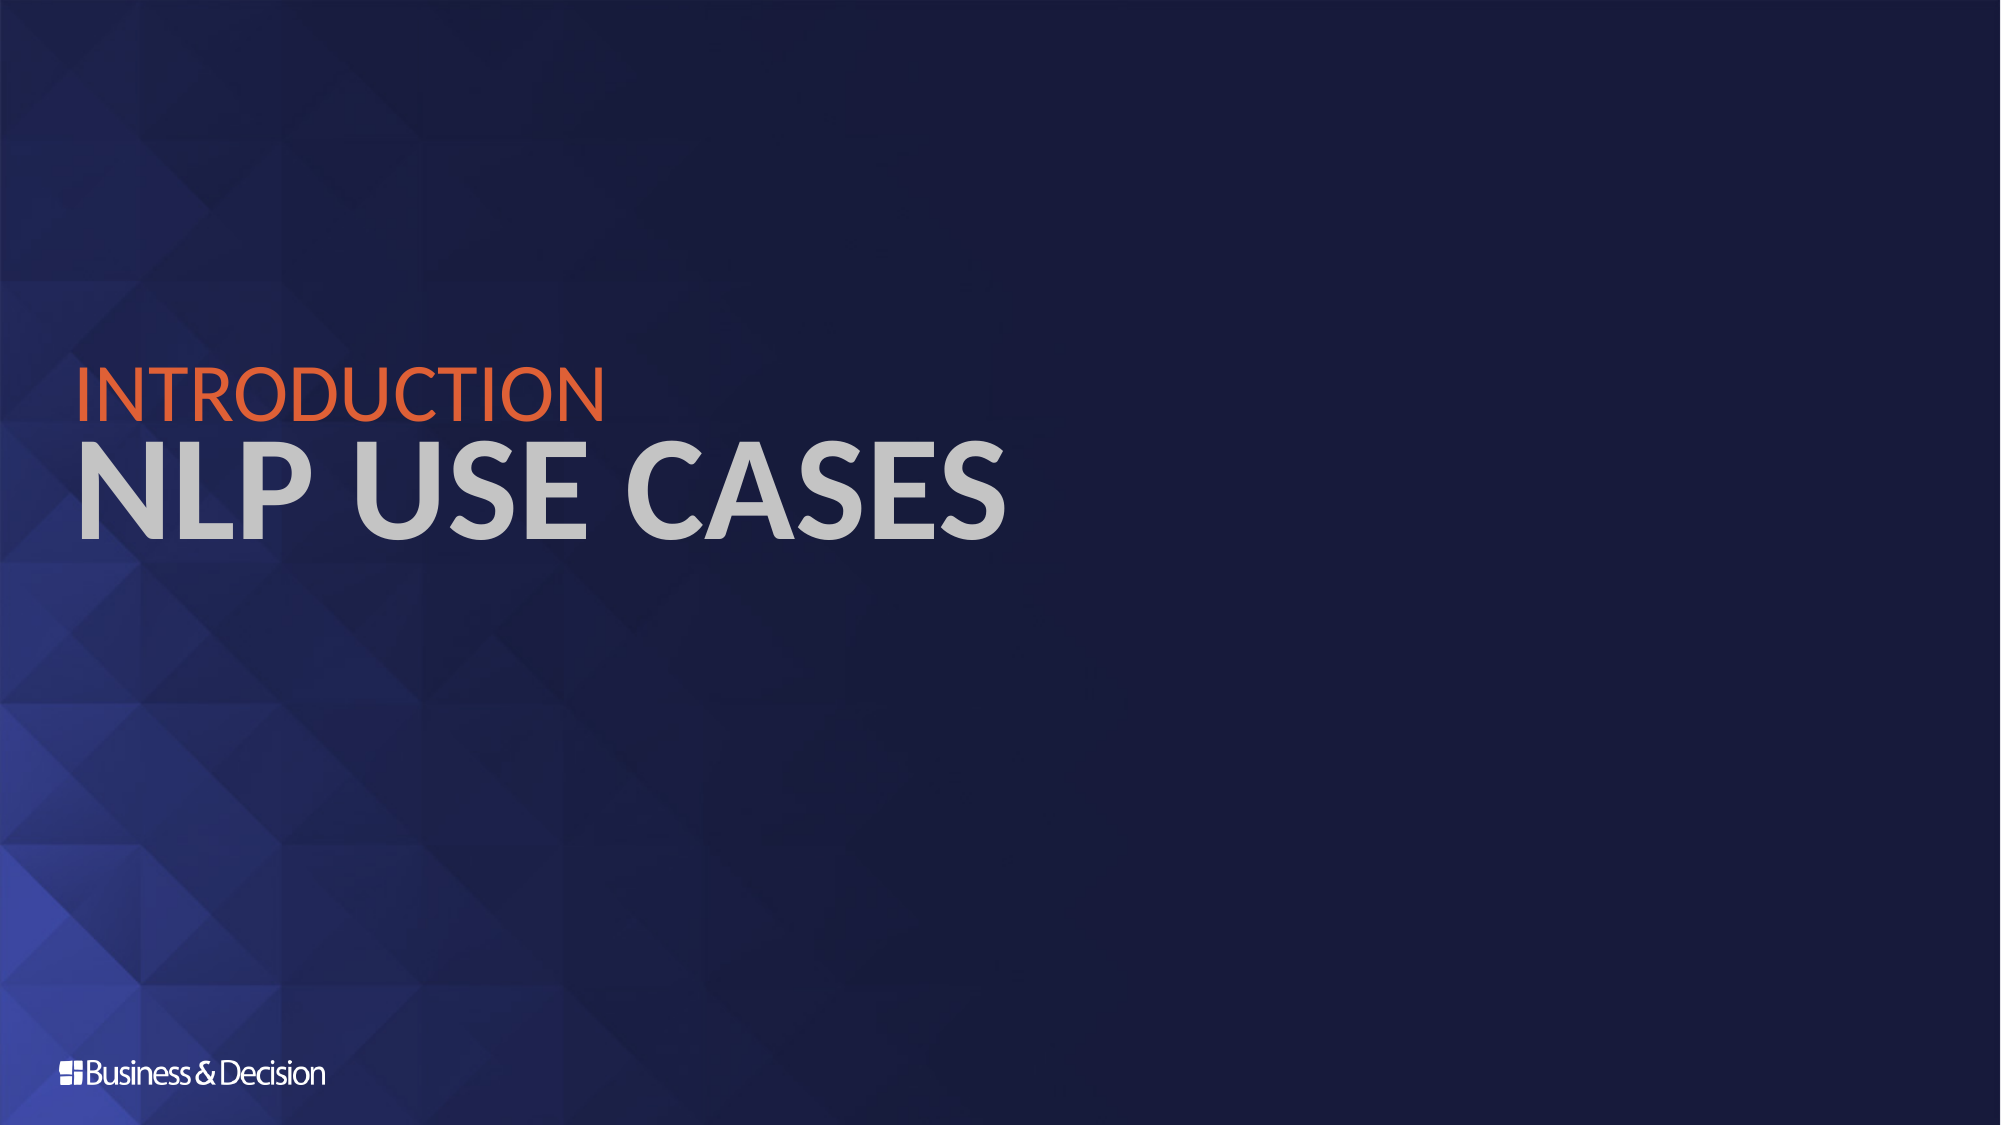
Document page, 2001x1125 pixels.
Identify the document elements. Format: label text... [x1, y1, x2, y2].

list NLP Use cases [59, 447, 1941, 1014]
title Introduction [59, 59, 1941, 447]
picture [0, 0, 2001, 1125]
